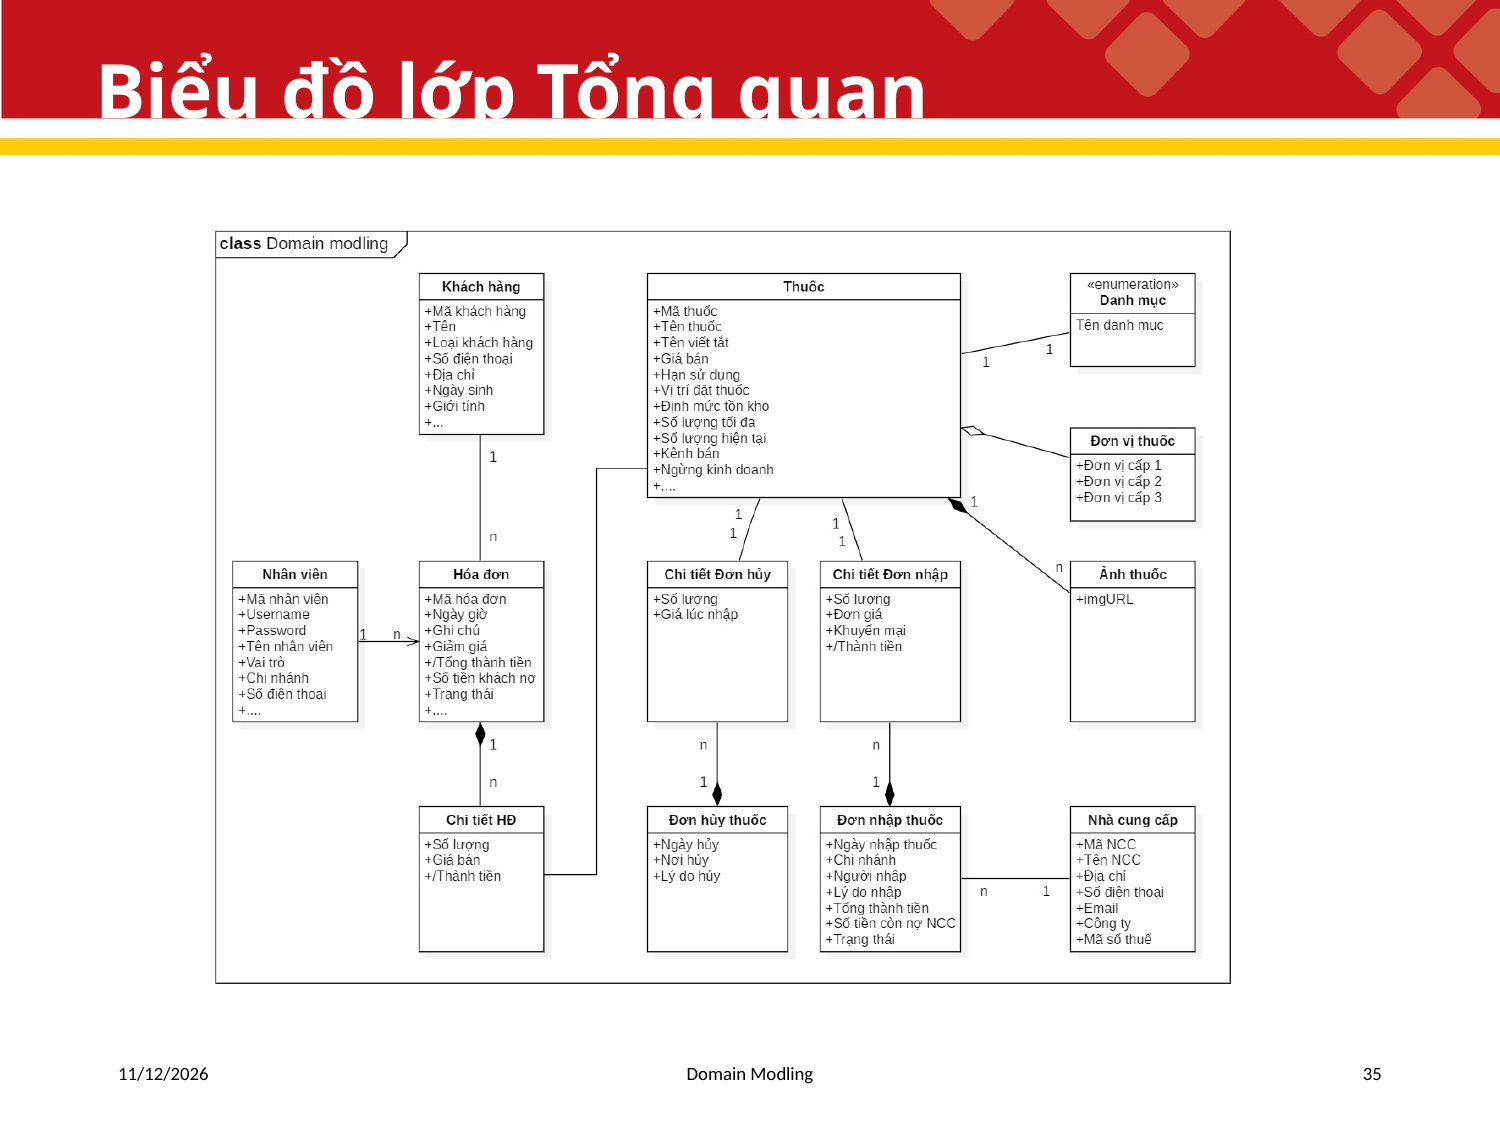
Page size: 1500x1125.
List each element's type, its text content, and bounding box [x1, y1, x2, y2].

slide_number 35 [1059, 1042, 1397, 1103]
footer Domain Modling [496, 1042, 1004, 1103]
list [205, 220, 1272, 1025]
picture [0, 0, 1500, 1125]
title Biểu đồ lớp Tổng quan [80, 0, 1397, 204]
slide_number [103, 1042, 441, 1103]
